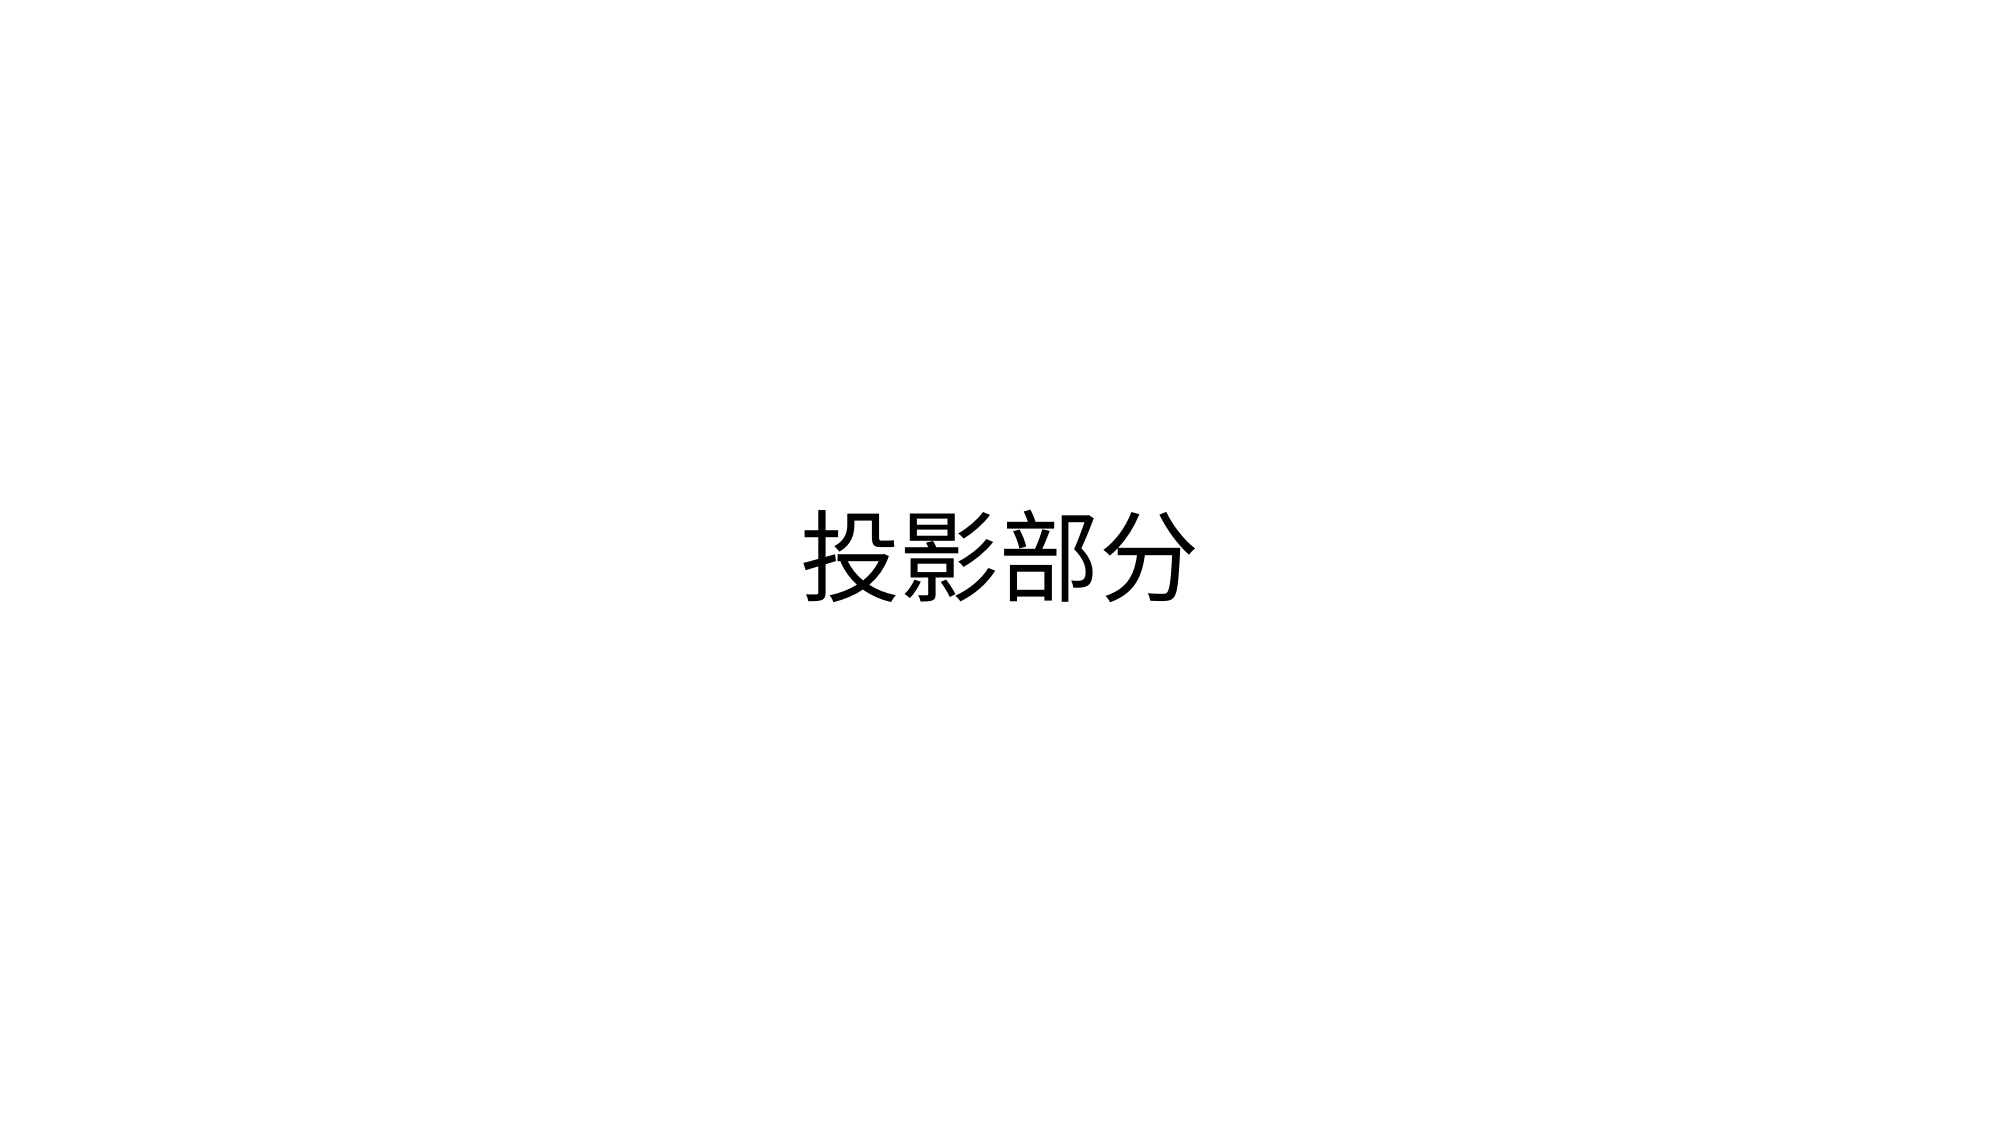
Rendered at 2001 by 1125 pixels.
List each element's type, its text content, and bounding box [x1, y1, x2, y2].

title 投影部分 [137, 453, 1863, 672]
